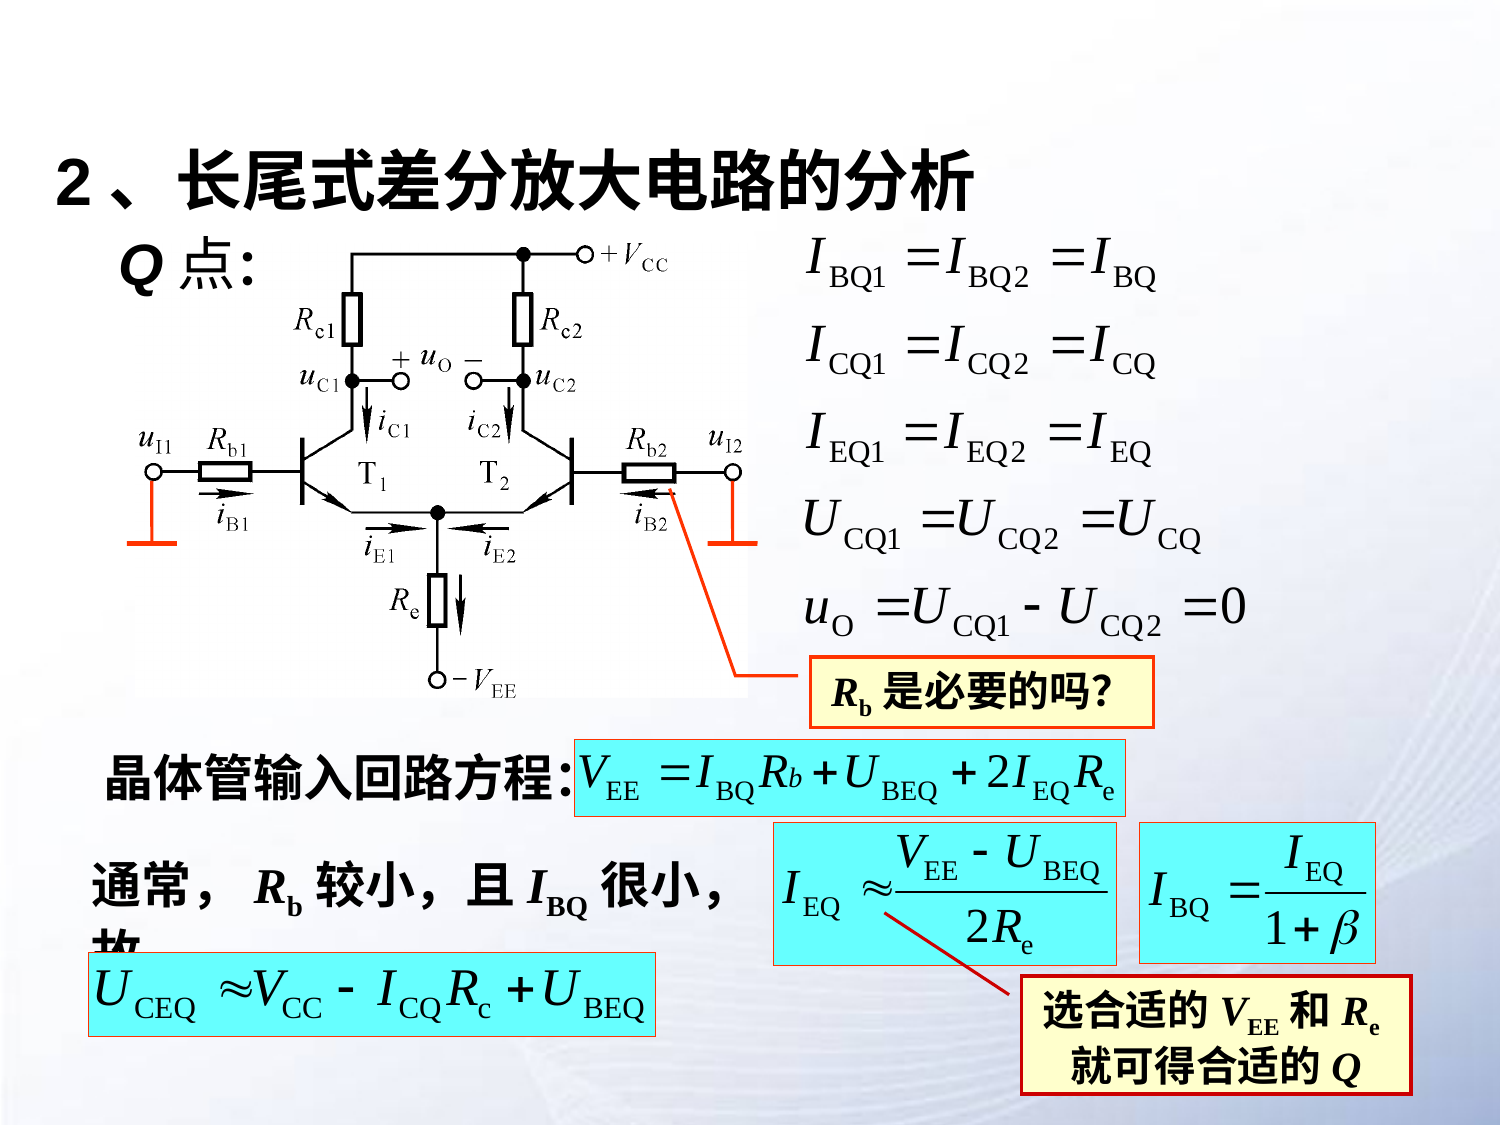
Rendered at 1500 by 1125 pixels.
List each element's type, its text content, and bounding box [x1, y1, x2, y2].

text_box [135, 243, 748, 480]
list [1139, 822, 1376, 964]
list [773, 822, 1117, 966]
text_box 选合适的VEE和Re就可得合适的Q [1021, 976, 1411, 1094]
text_box Rb是必要的吗？ [810, 657, 1154, 728]
picture [0, 0, 1500, 1125]
text_box 通常，Rb较小，且IBQ很小，故 [76, 846, 802, 989]
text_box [126, 480, 758, 544]
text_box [797, 219, 1255, 655]
text_box Q点： [88, 220, 620, 305]
title 2、长尾式差分放大电路的分析 [40, 125, 1317, 221]
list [88, 952, 656, 1037]
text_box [135, 544, 748, 698]
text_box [88, 739, 1126, 817]
